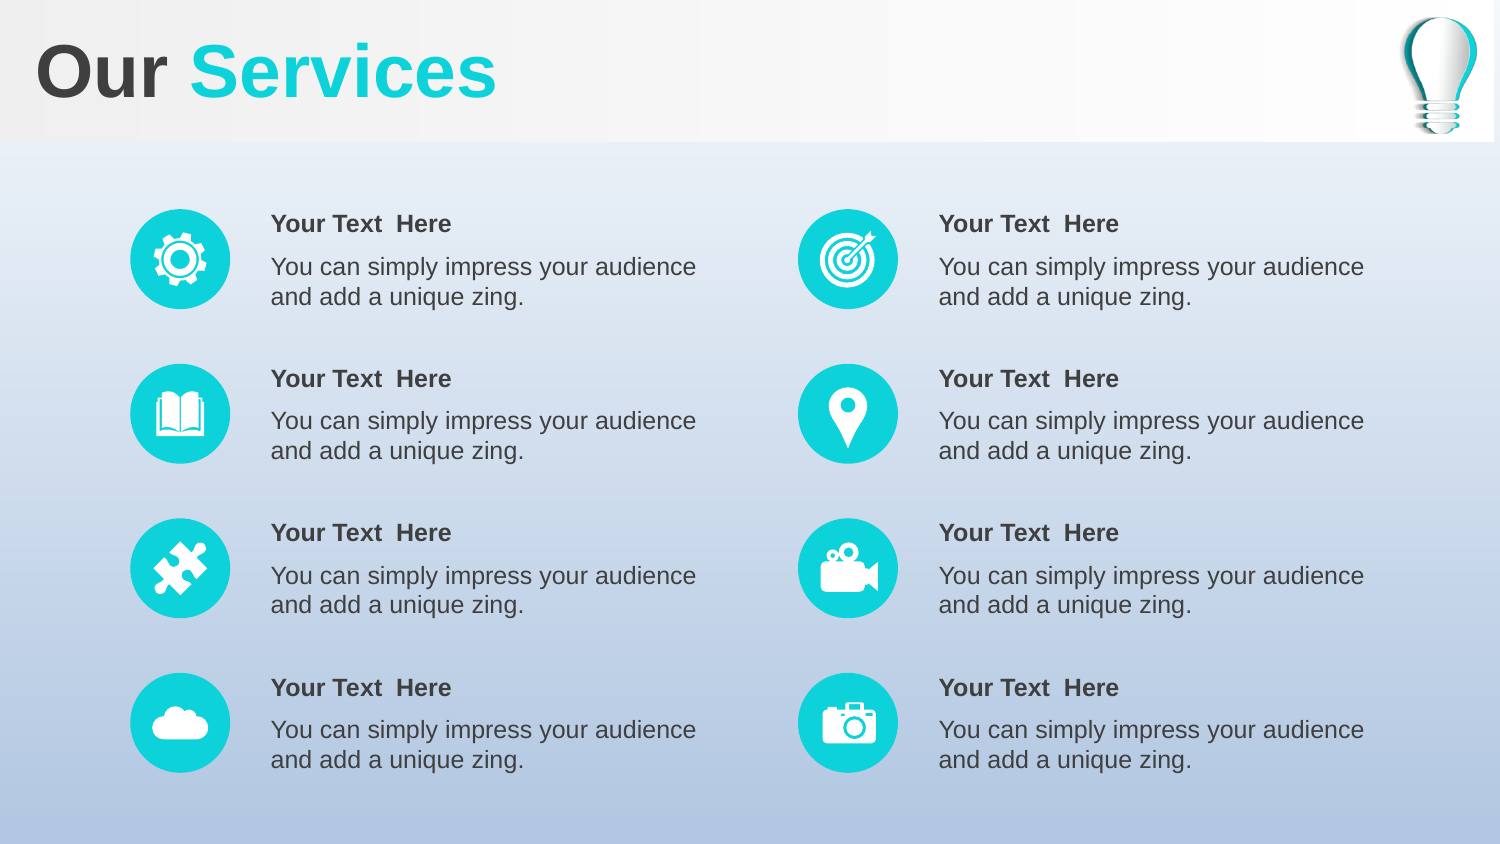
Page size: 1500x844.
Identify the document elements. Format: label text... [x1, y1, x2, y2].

text_box [798, 518, 898, 619]
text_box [255, 199, 721, 319]
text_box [255, 508, 721, 628]
text_box [819, 230, 877, 288]
text_box [798, 672, 898, 773]
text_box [255, 354, 721, 474]
text_box [828, 387, 868, 449]
text_box [822, 702, 876, 744]
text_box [923, 199, 1389, 319]
text_box [153, 541, 208, 596]
text_box [820, 542, 878, 592]
text_box [798, 363, 898, 464]
title Our Services [0, 4, 1500, 132]
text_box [923, 508, 1389, 628]
text_box [130, 363, 231, 464]
text_box [156, 391, 205, 437]
text_box [130, 518, 231, 619]
text_box [130, 209, 231, 310]
text_box [152, 706, 209, 740]
text_box [798, 209, 898, 310]
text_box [255, 663, 721, 783]
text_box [923, 354, 1389, 474]
text_box [130, 672, 231, 773]
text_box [923, 663, 1389, 783]
text_box [153, 232, 207, 287]
